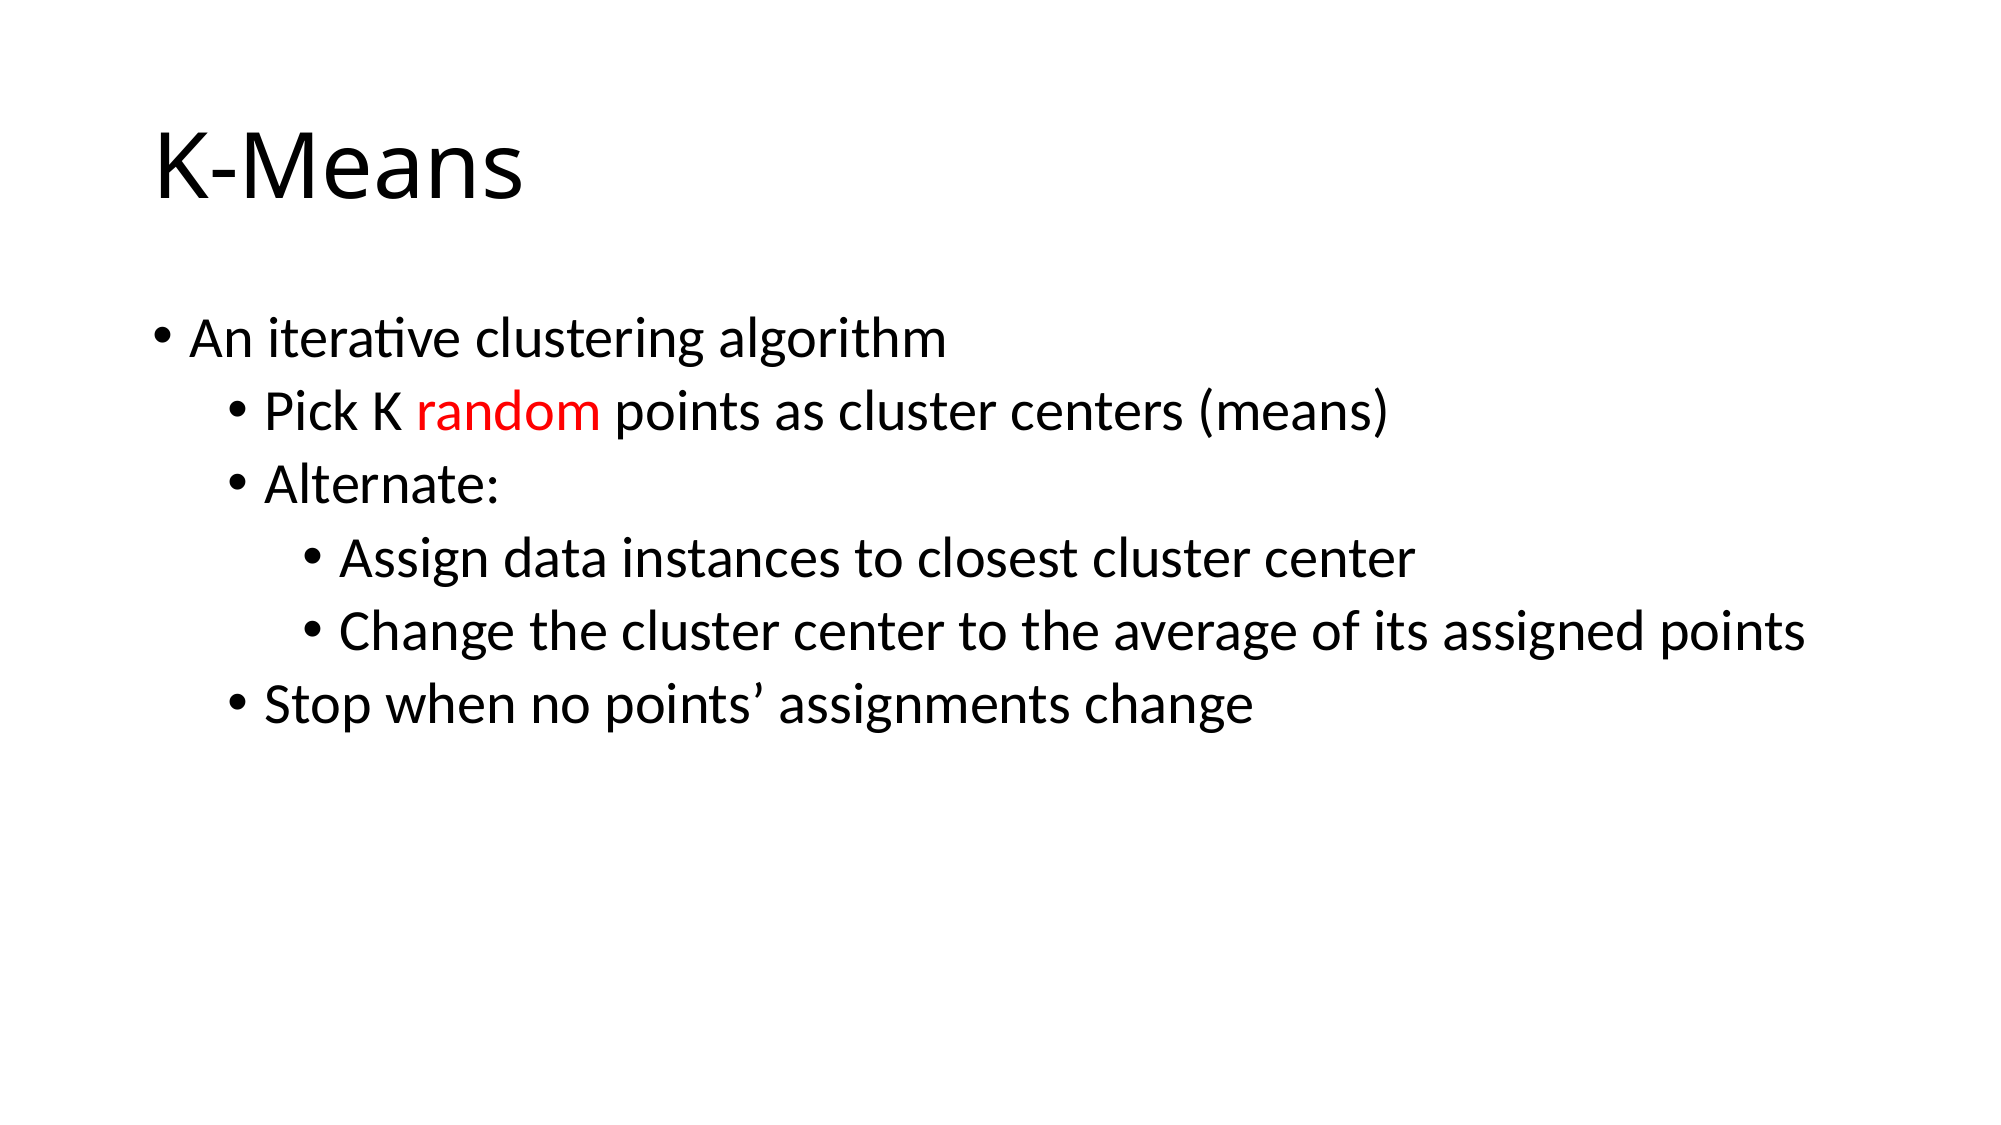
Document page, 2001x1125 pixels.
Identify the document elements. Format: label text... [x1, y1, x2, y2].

list An iterative clustering algorithm Pick K random points as cluster centers (means) Alternate: Assign data instances to closest cluster center Change the cluster center to the average of its assigned points Stop when no points’ assignments change [137, 299, 1863, 1014]
title K-Means [137, 59, 1863, 278]
